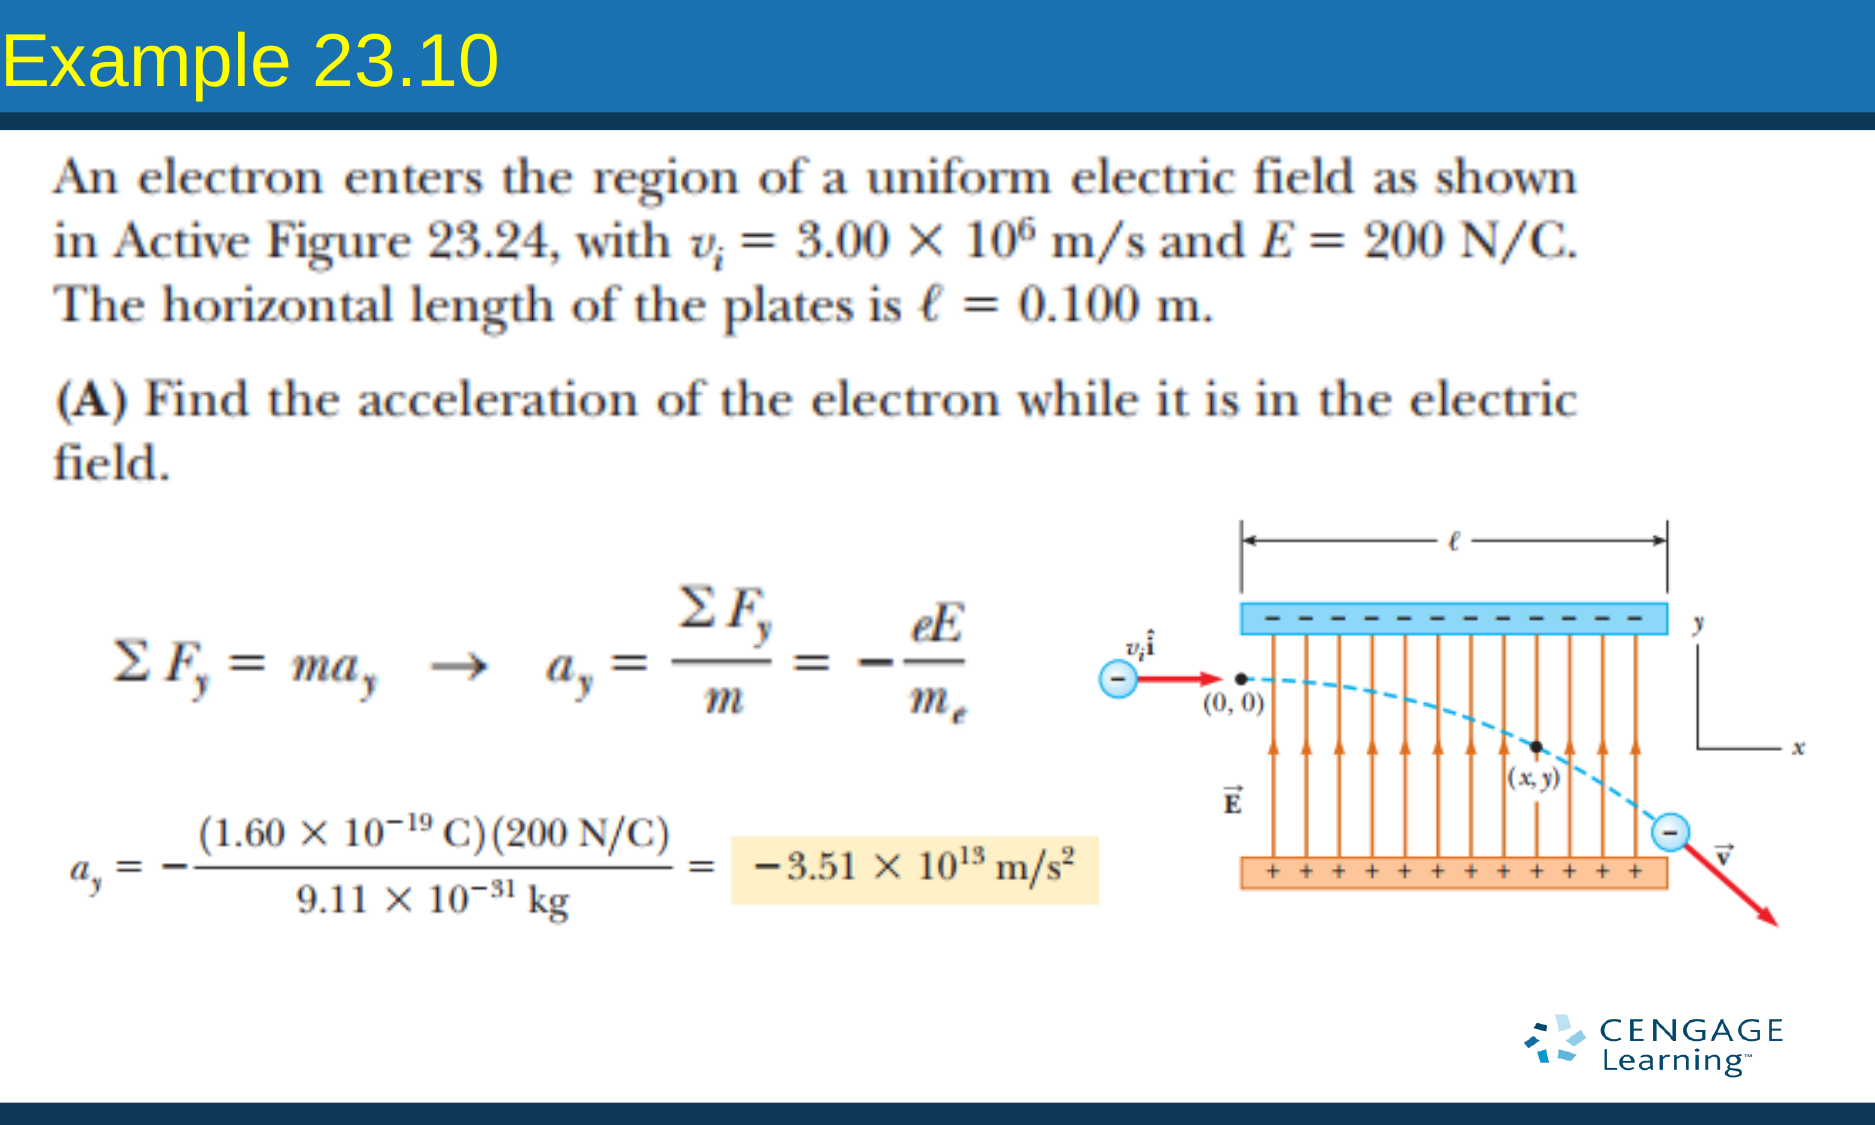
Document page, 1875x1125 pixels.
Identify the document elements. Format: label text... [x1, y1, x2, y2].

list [21, 137, 1601, 501]
picture [21, 497, 1823, 949]
picture [1494, 990, 1812, 1101]
title Example 23.10 [0, 0, 1875, 113]
